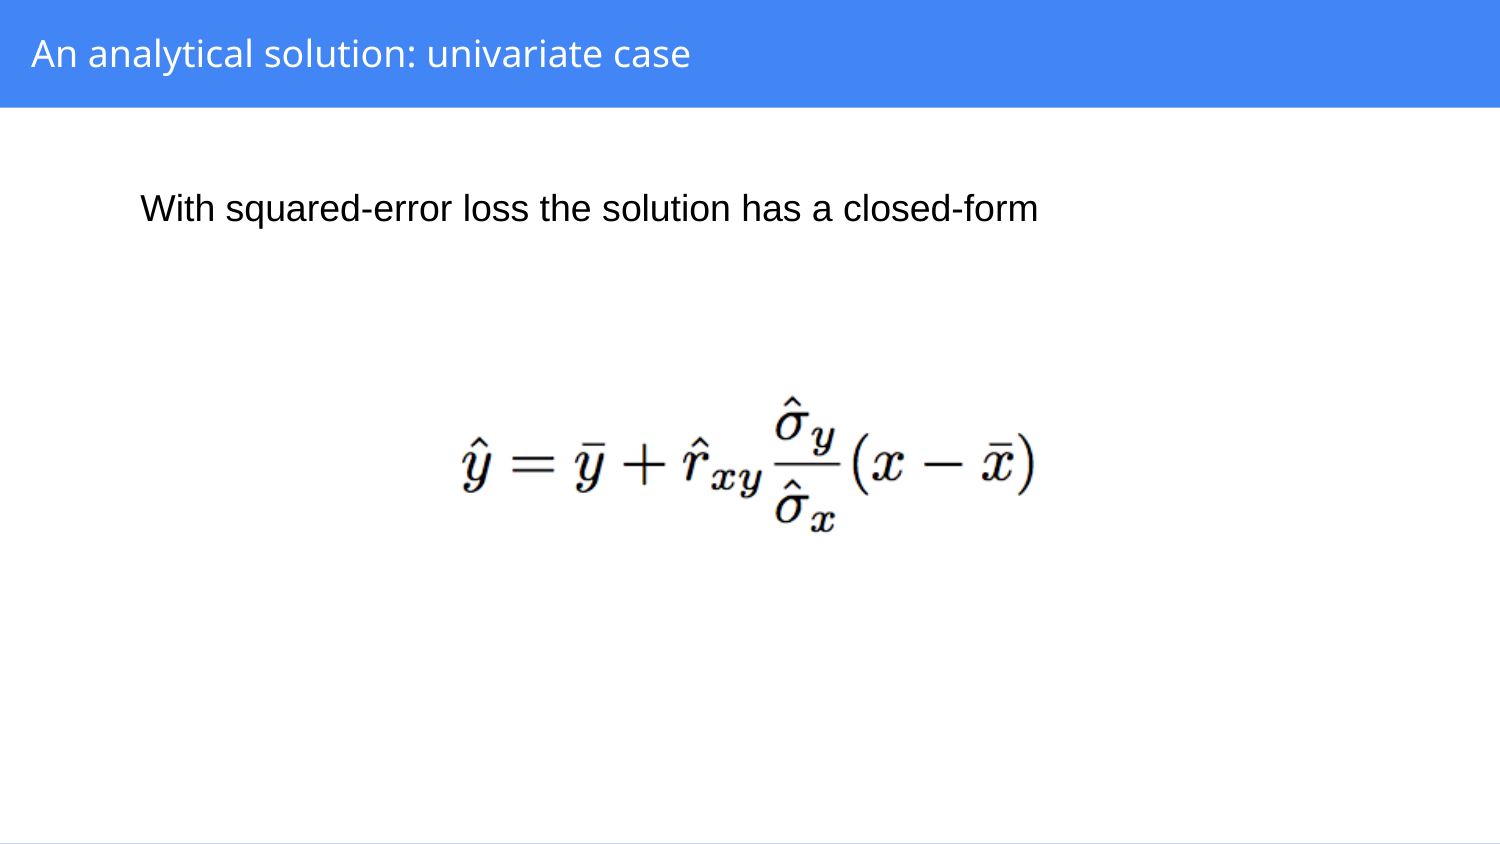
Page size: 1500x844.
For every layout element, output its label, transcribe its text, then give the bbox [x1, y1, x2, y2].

text_box With squared-error loss the solution has a closed-form [125, 169, 1249, 261]
picture [422, 362, 1078, 580]
title An analytical solution: univariate case [16, 2, 1464, 102]
